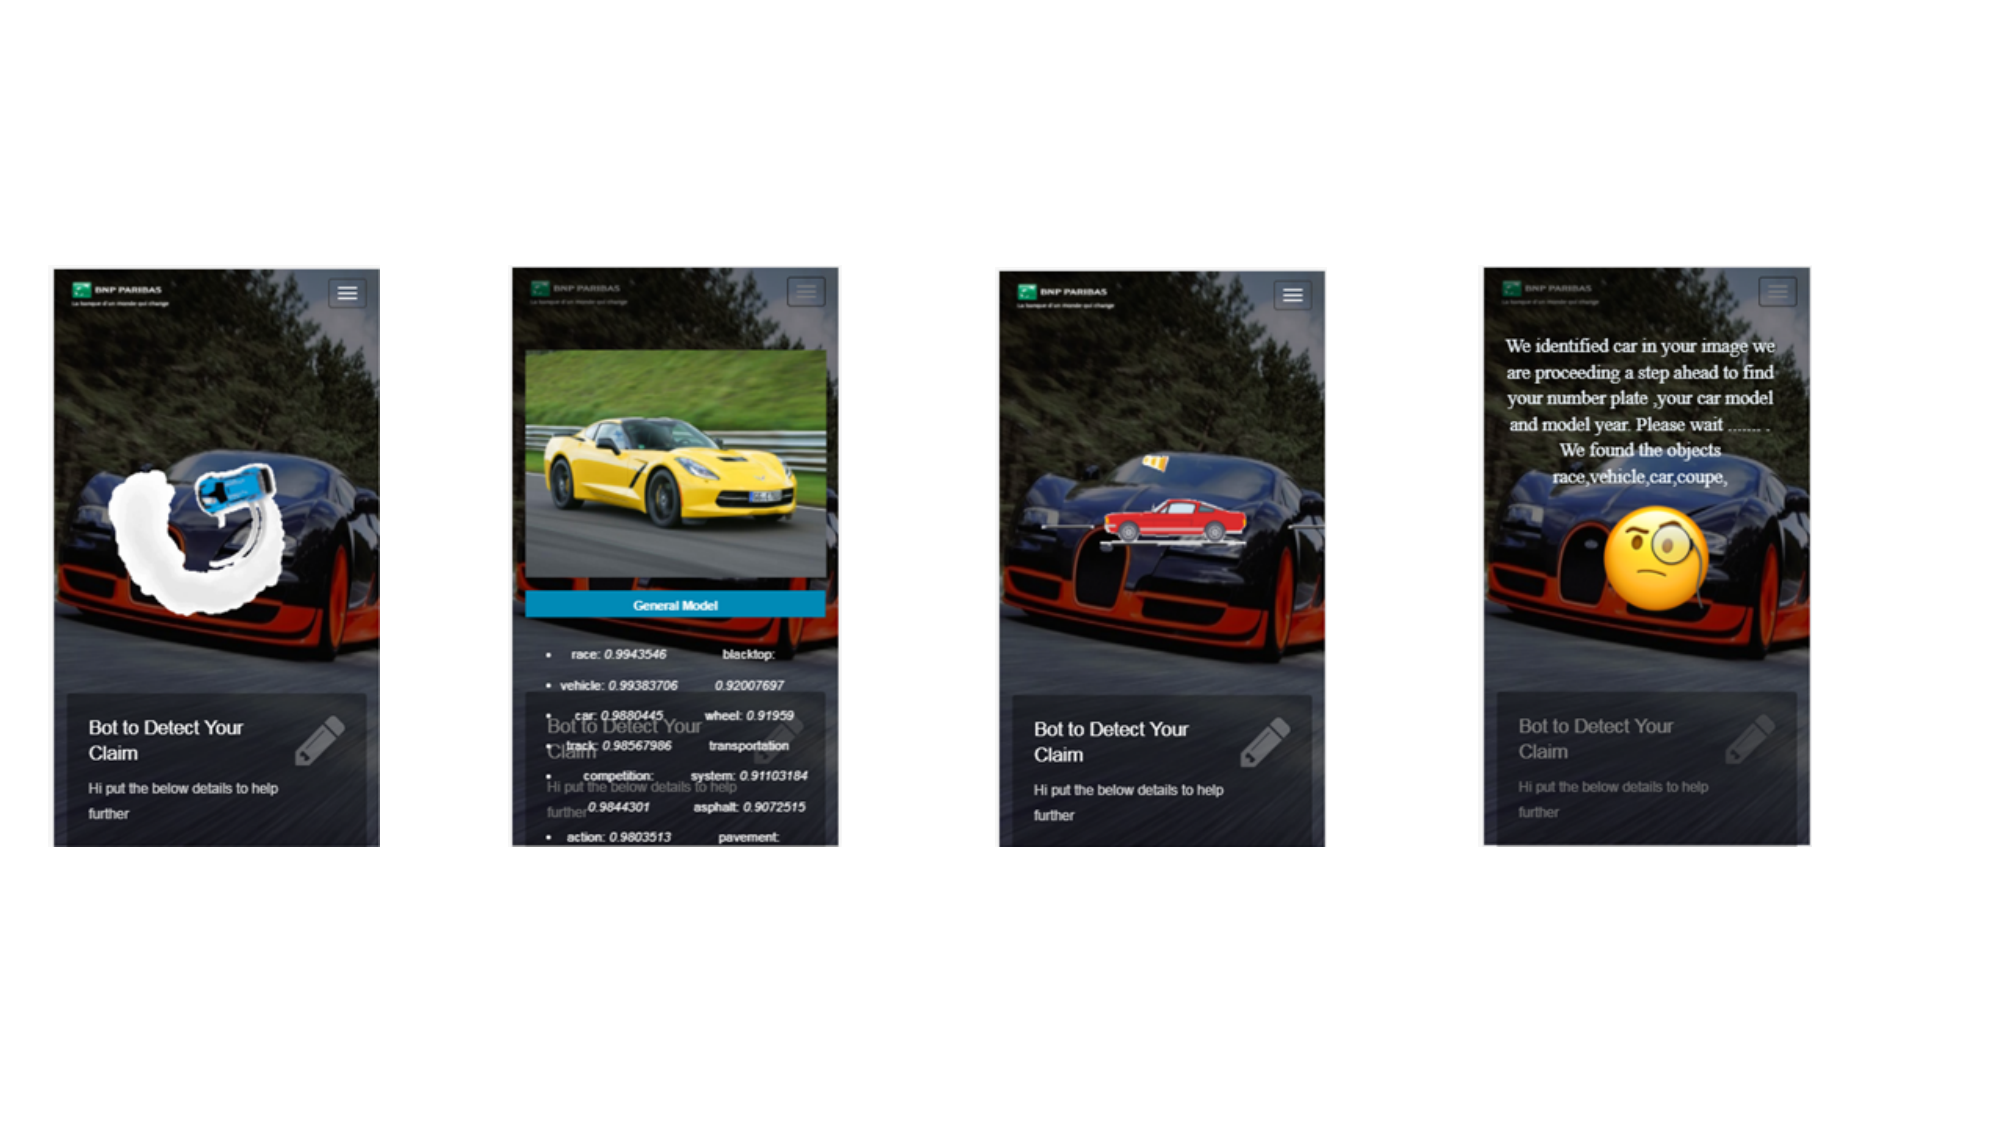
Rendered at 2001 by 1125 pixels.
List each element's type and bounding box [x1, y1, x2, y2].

picture [1478, 265, 1812, 847]
picture [48, 265, 381, 847]
picture [508, 265, 842, 847]
picture [995, 266, 1327, 847]
